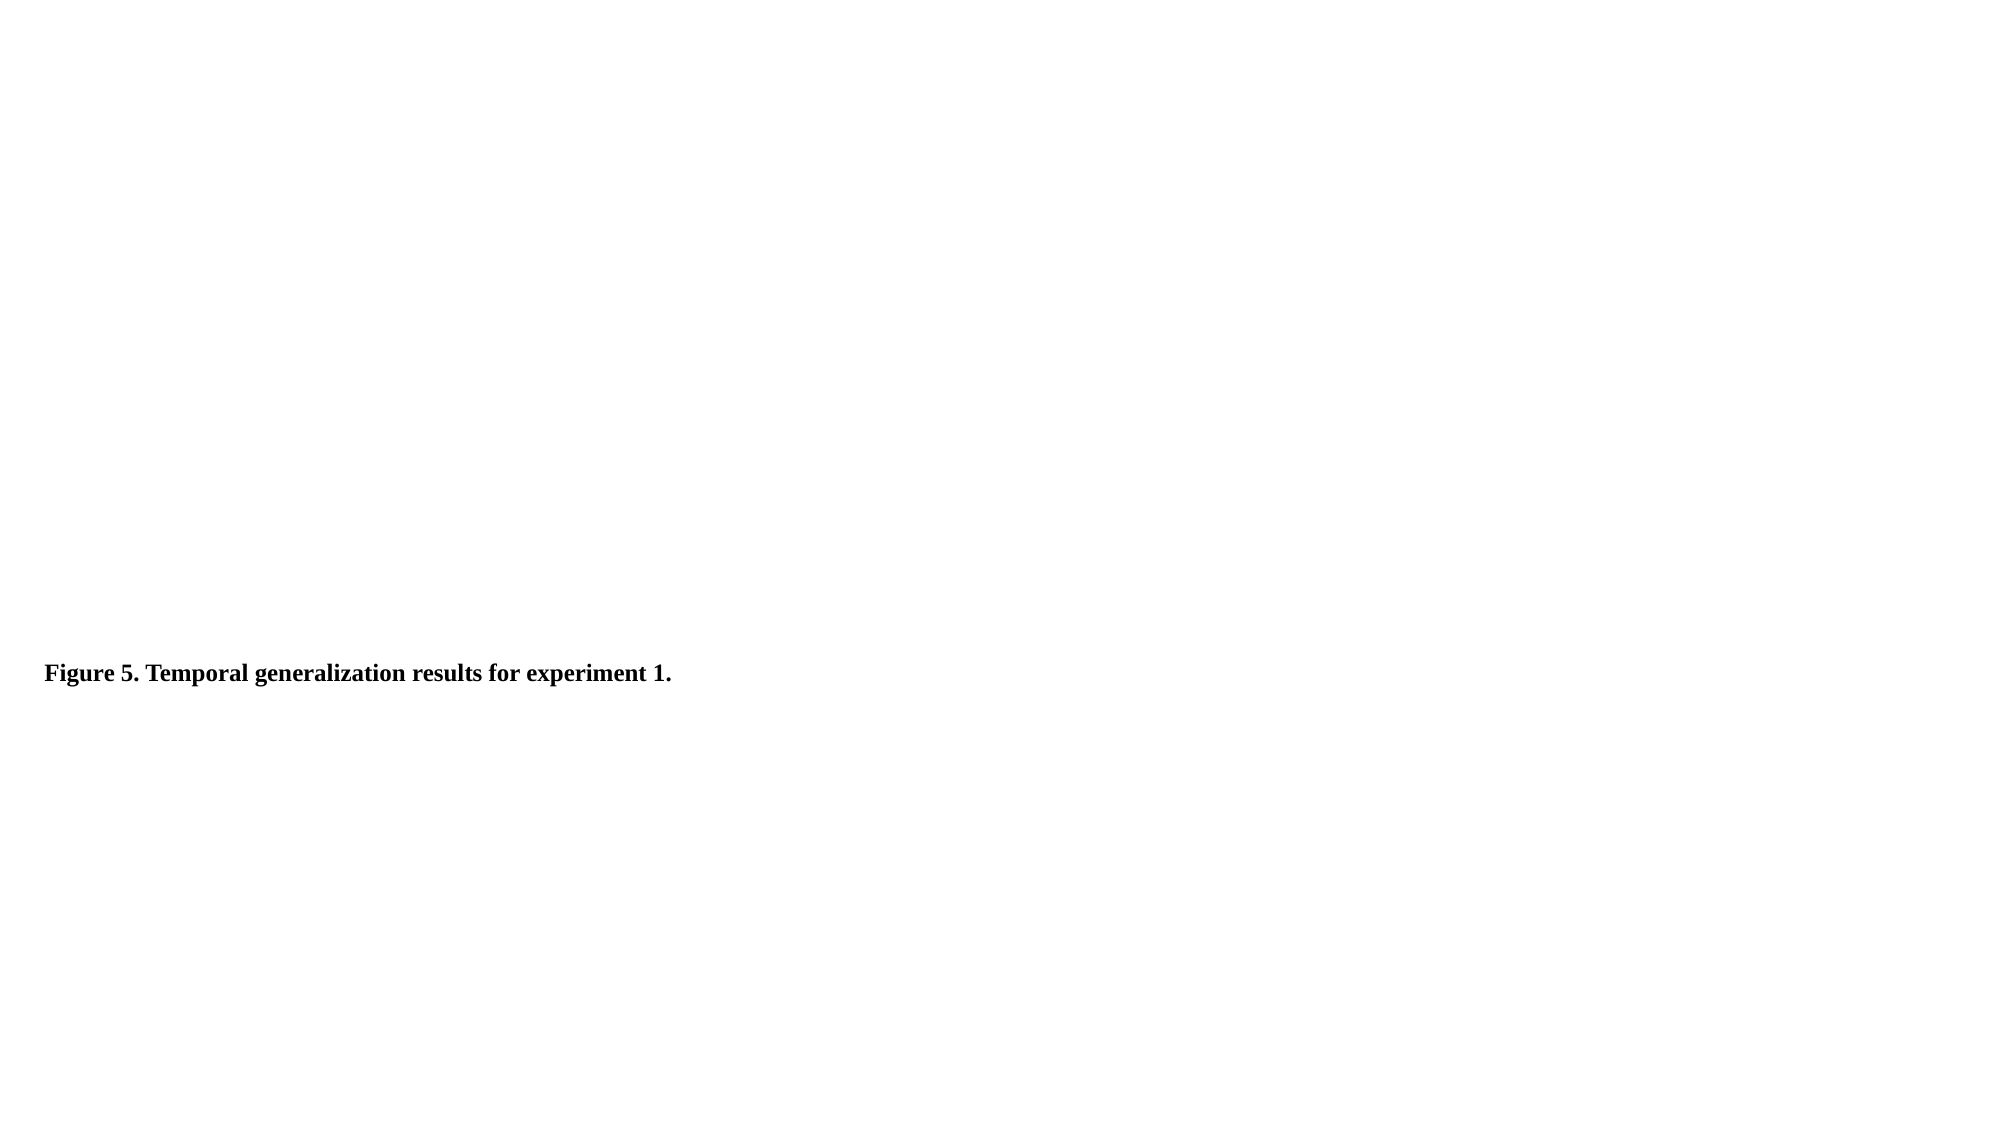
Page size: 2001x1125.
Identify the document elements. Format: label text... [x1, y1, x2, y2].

text_box Figure 5. Temporal generalization results for experiment 1. [29, 649, 790, 695]
